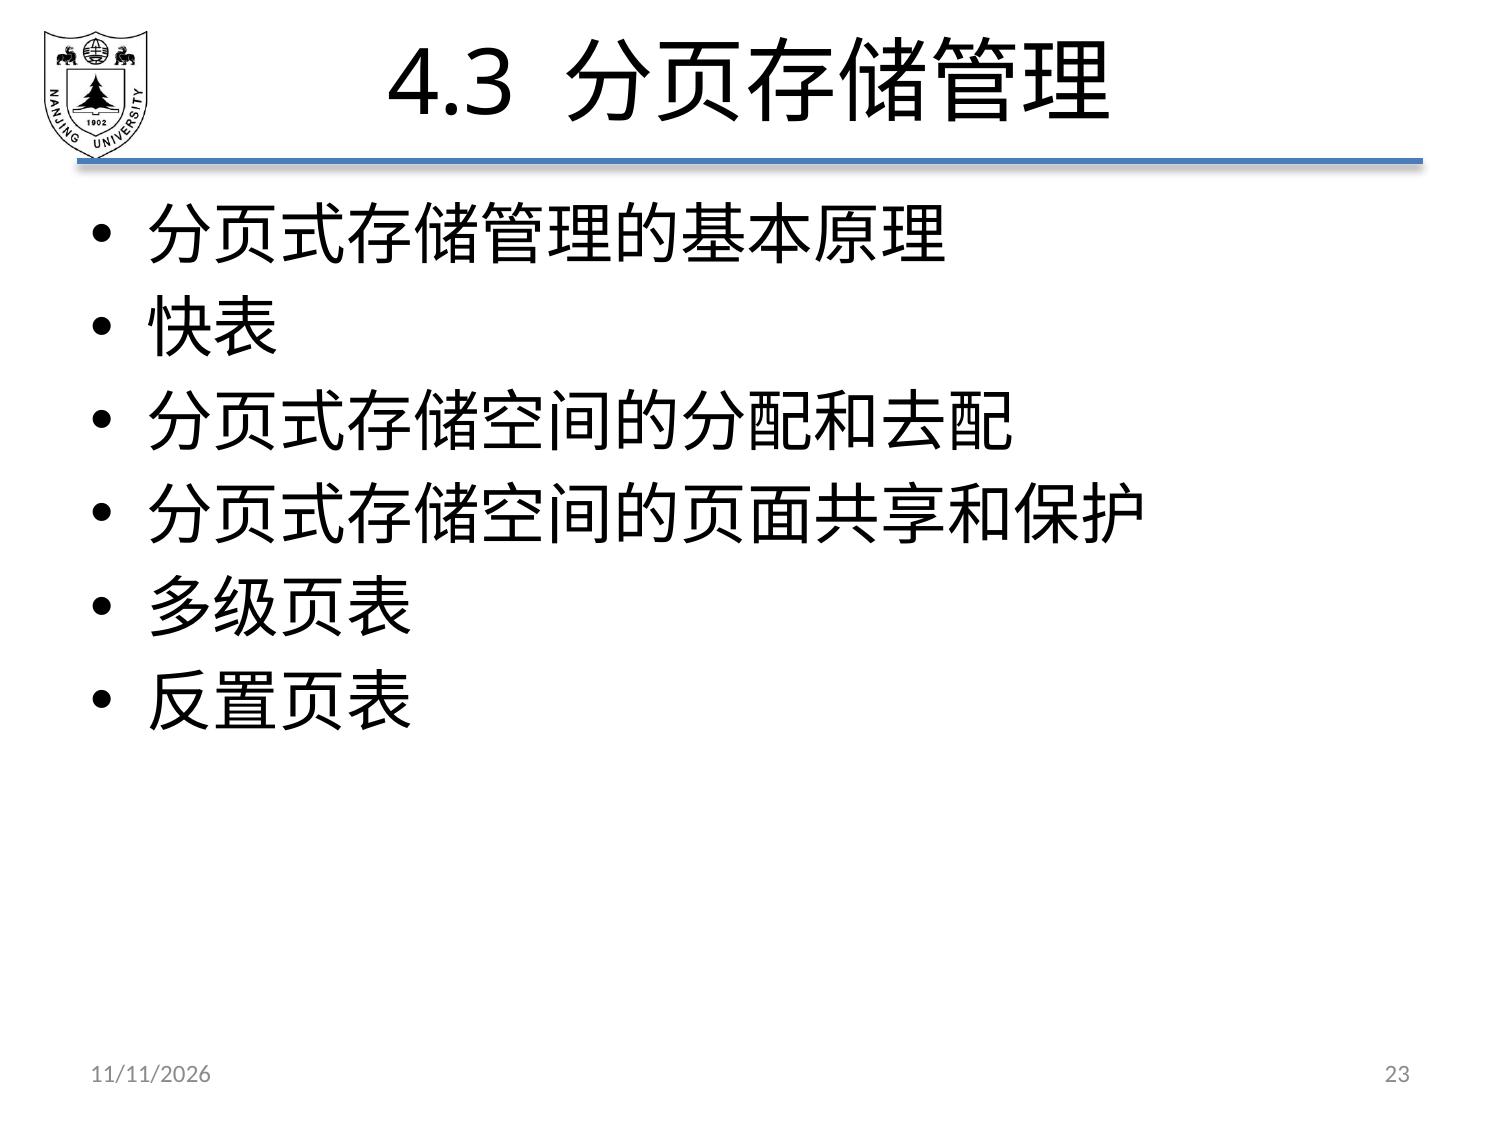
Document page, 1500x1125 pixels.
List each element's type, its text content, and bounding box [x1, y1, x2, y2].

title 4.3 分页存储管理 [75, 0, 1425, 161]
list 分页式存储管理的基本原理 快表 分页式存储空间的分配和去配 分页式存储空间的页面共享和保护 多级页表 反置页表 [75, 184, 1425, 1005]
slide_number 23 [1074, 1042, 1425, 1103]
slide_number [75, 1042, 425, 1103]
picture [41, 30, 75, 161]
